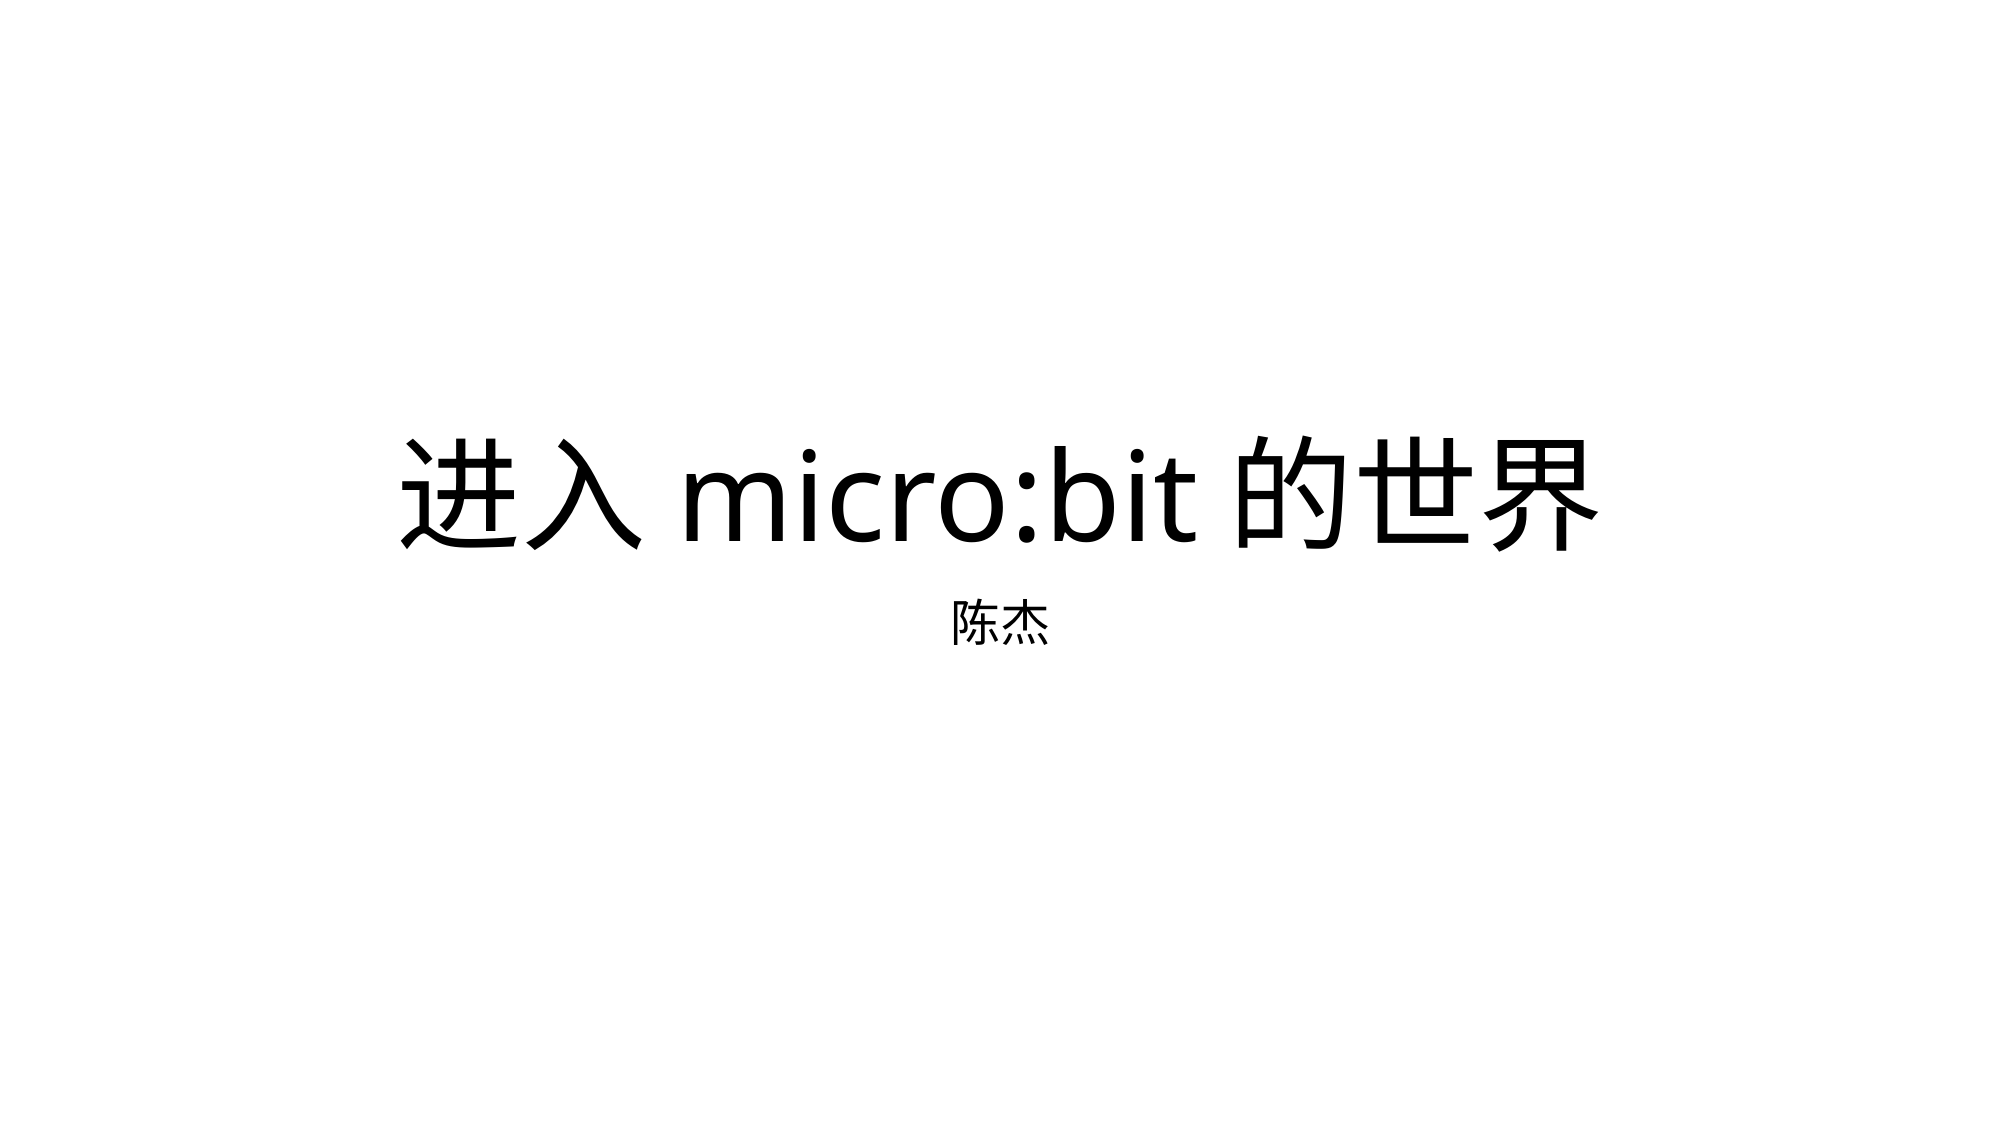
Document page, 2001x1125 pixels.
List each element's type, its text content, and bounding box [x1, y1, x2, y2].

title 进入micro:bit的世界 [249, 184, 1750, 576]
subtitle 陈杰 [249, 590, 1750, 863]
